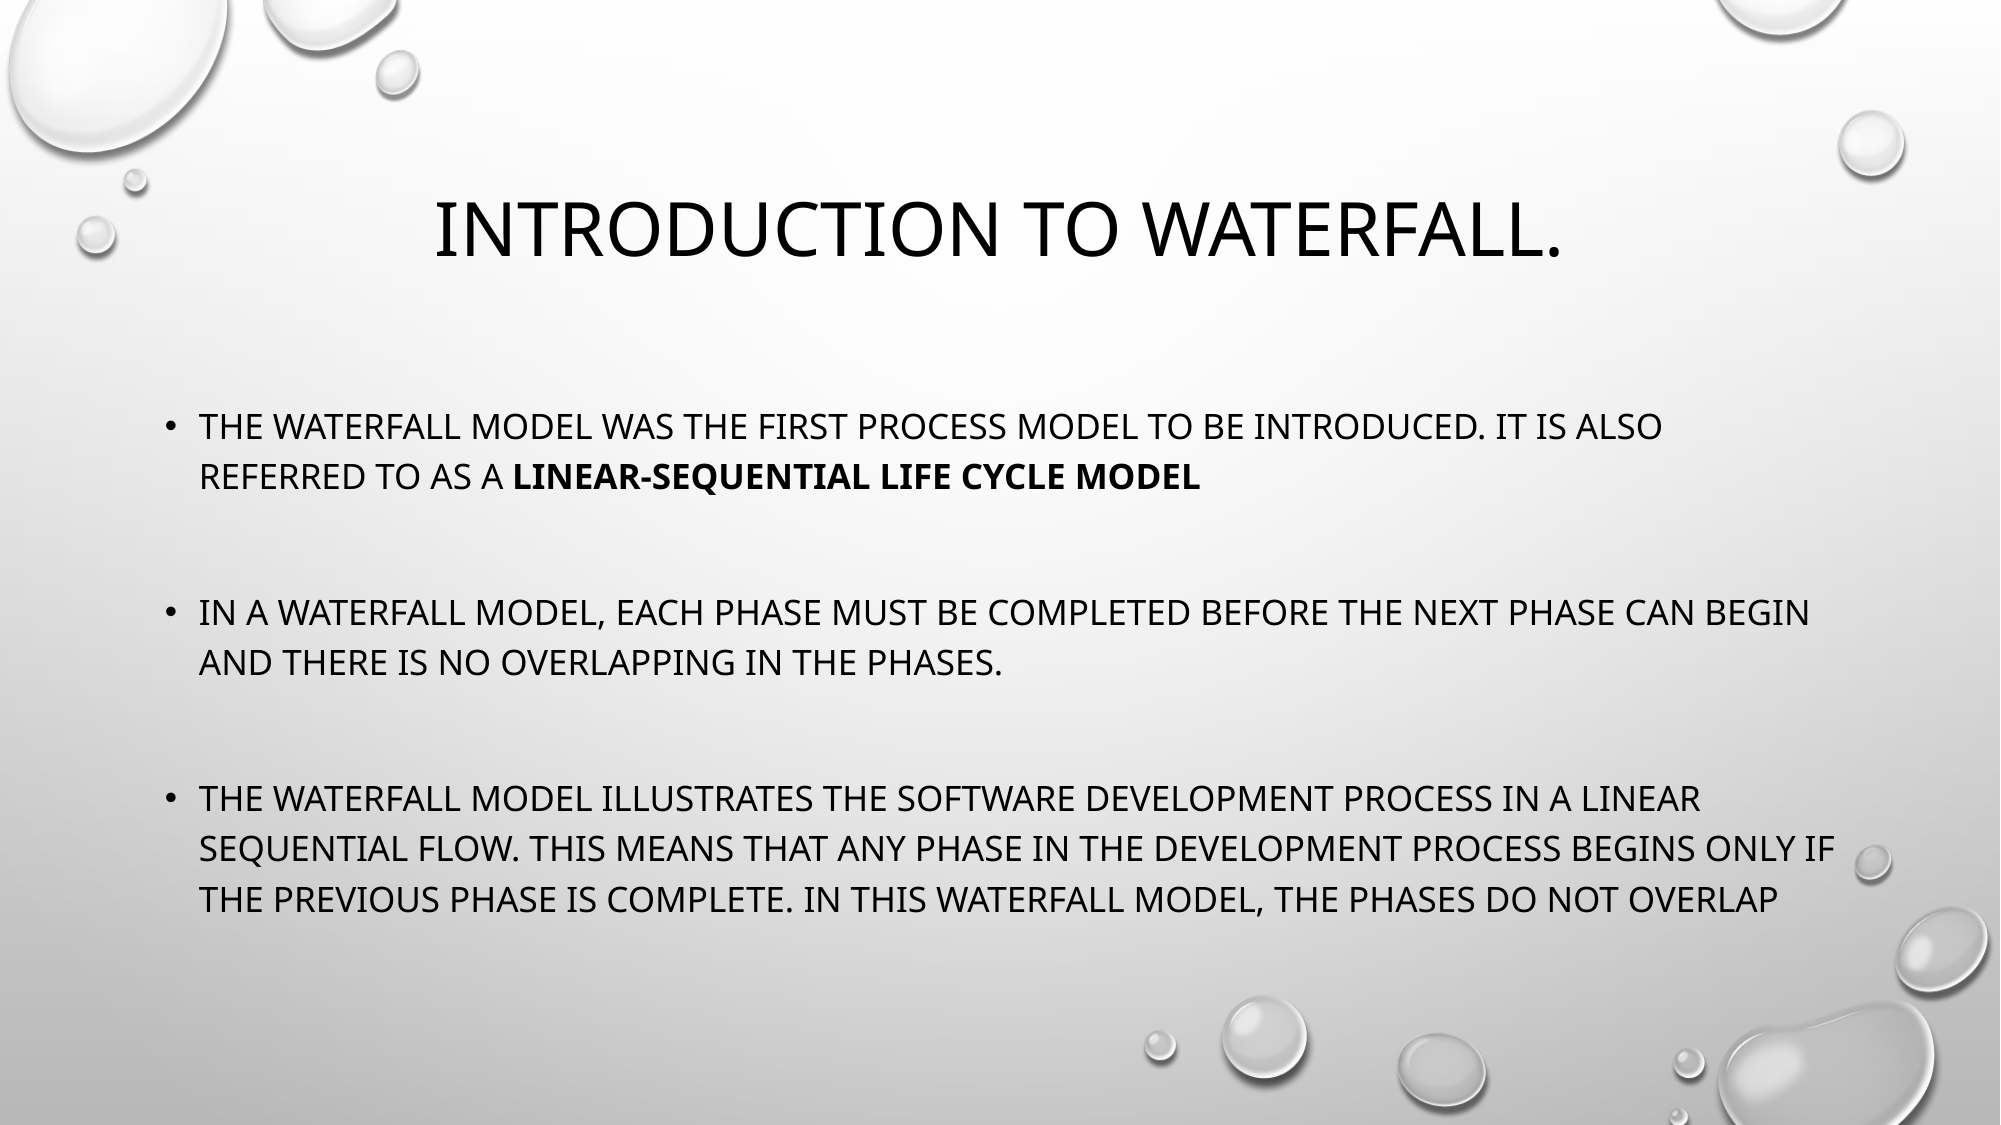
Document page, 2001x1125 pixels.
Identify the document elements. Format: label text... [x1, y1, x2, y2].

picture [0, 0, 2000, 1125]
list THE WATERFALL MODEL WAS THE FIRST PROCESS MODEL TO BE INTRODUCED. IT IS ALSO REFERRED TO AS A LINEAR-SEQUENTIAL LIFE CYCLE MODEL IN A WATERFALL MODEL, EACH PHASE MUST BE COMPLETED BEFORE THE NEXT PHASE CAN BEGIN AND THERE IS NO OVERLAPPING IN THE PHASES. THE WATERFALL MODEL ILLUSTRATES THE SOFTWARE DEVELOPMENT PROCESS IN A LINEAR SEQUENTIAL FLOW. THIS MEANS THAT ANY PHASE IN THE DEVELOPMENT PROCESS BEGINS ONLY IF THE PREVIOUS PHASE IS COMPLETE. IN THIS WATERFALL MODEL, THE PHASES DO NOT OVERLAP [149, 388, 1850, 950]
title INTRODUCTION TO WATERFALL. [149, 101, 1851, 364]
